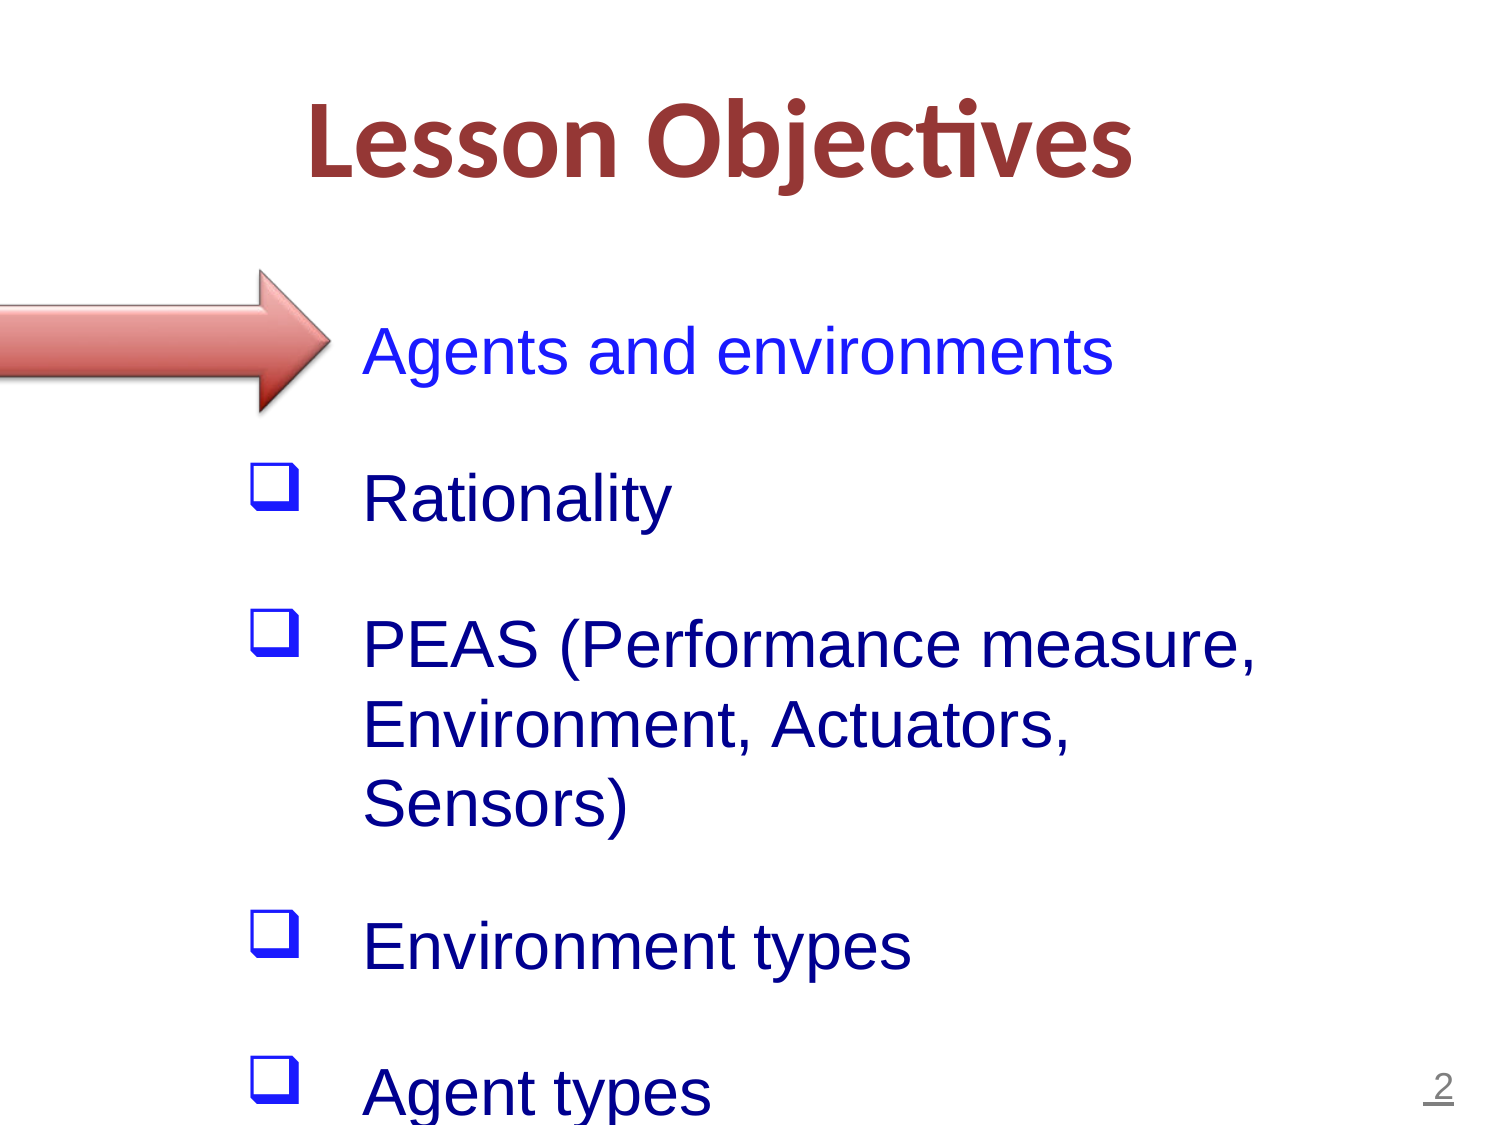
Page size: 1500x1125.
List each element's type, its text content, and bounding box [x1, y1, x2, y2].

list Agents and environments Rationality PEAS (Performance measure, Environment, Actuators, Sensors) Environment types Agent types [146, 307, 1354, 1125]
text_box [0, 265, 339, 425]
slide_number 2 [1420, 1061, 1480, 1125]
text_box Lesson Objectives [291, 57, 1151, 208]
